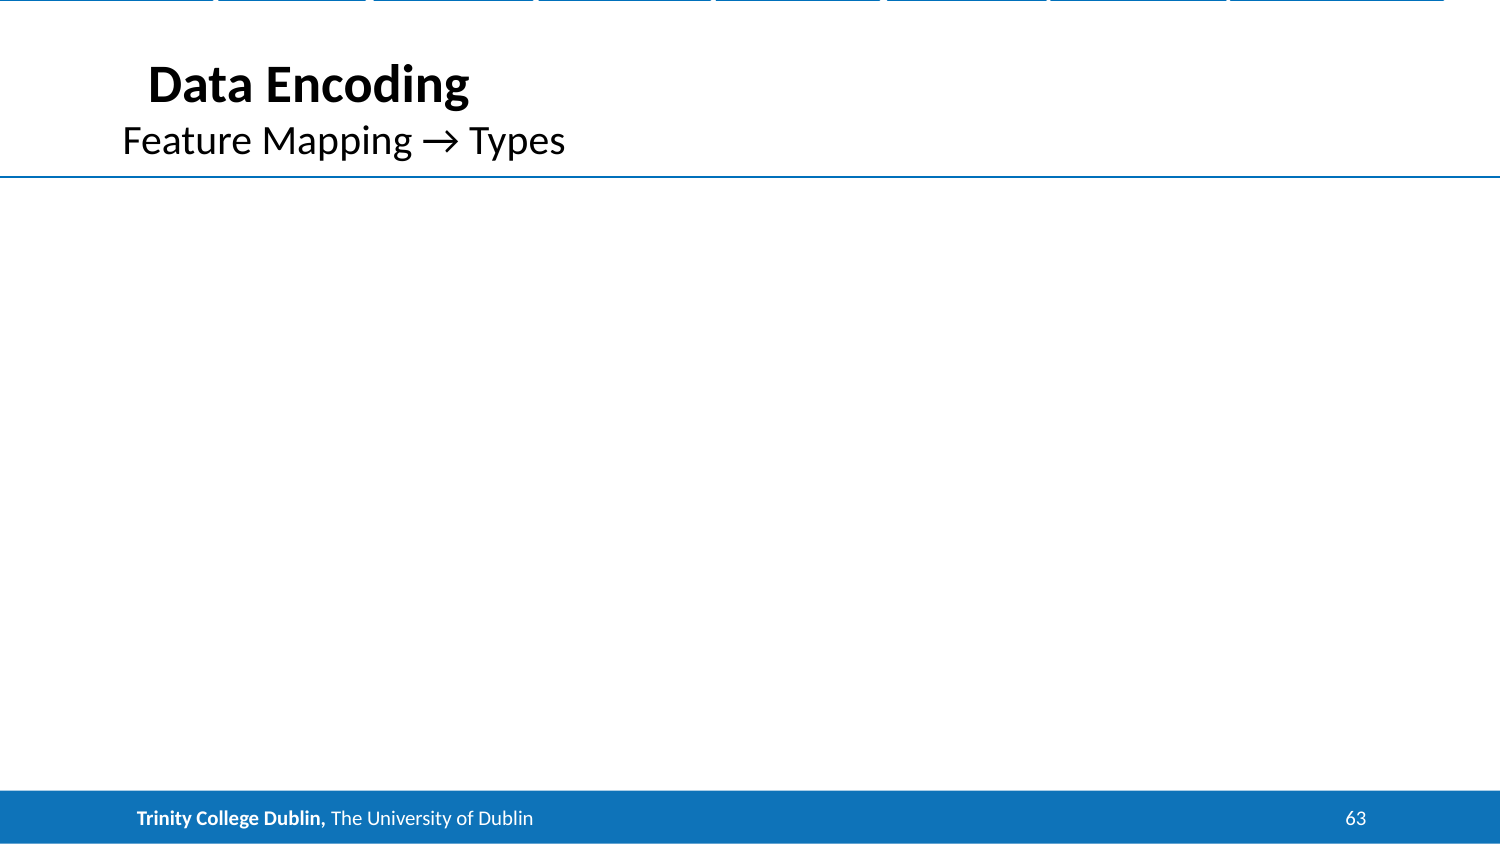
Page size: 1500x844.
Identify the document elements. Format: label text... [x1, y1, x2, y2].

title Data Encoding [135, 44, 1367, 112]
list Feature Mapping → Types [122, 112, 1367, 164]
